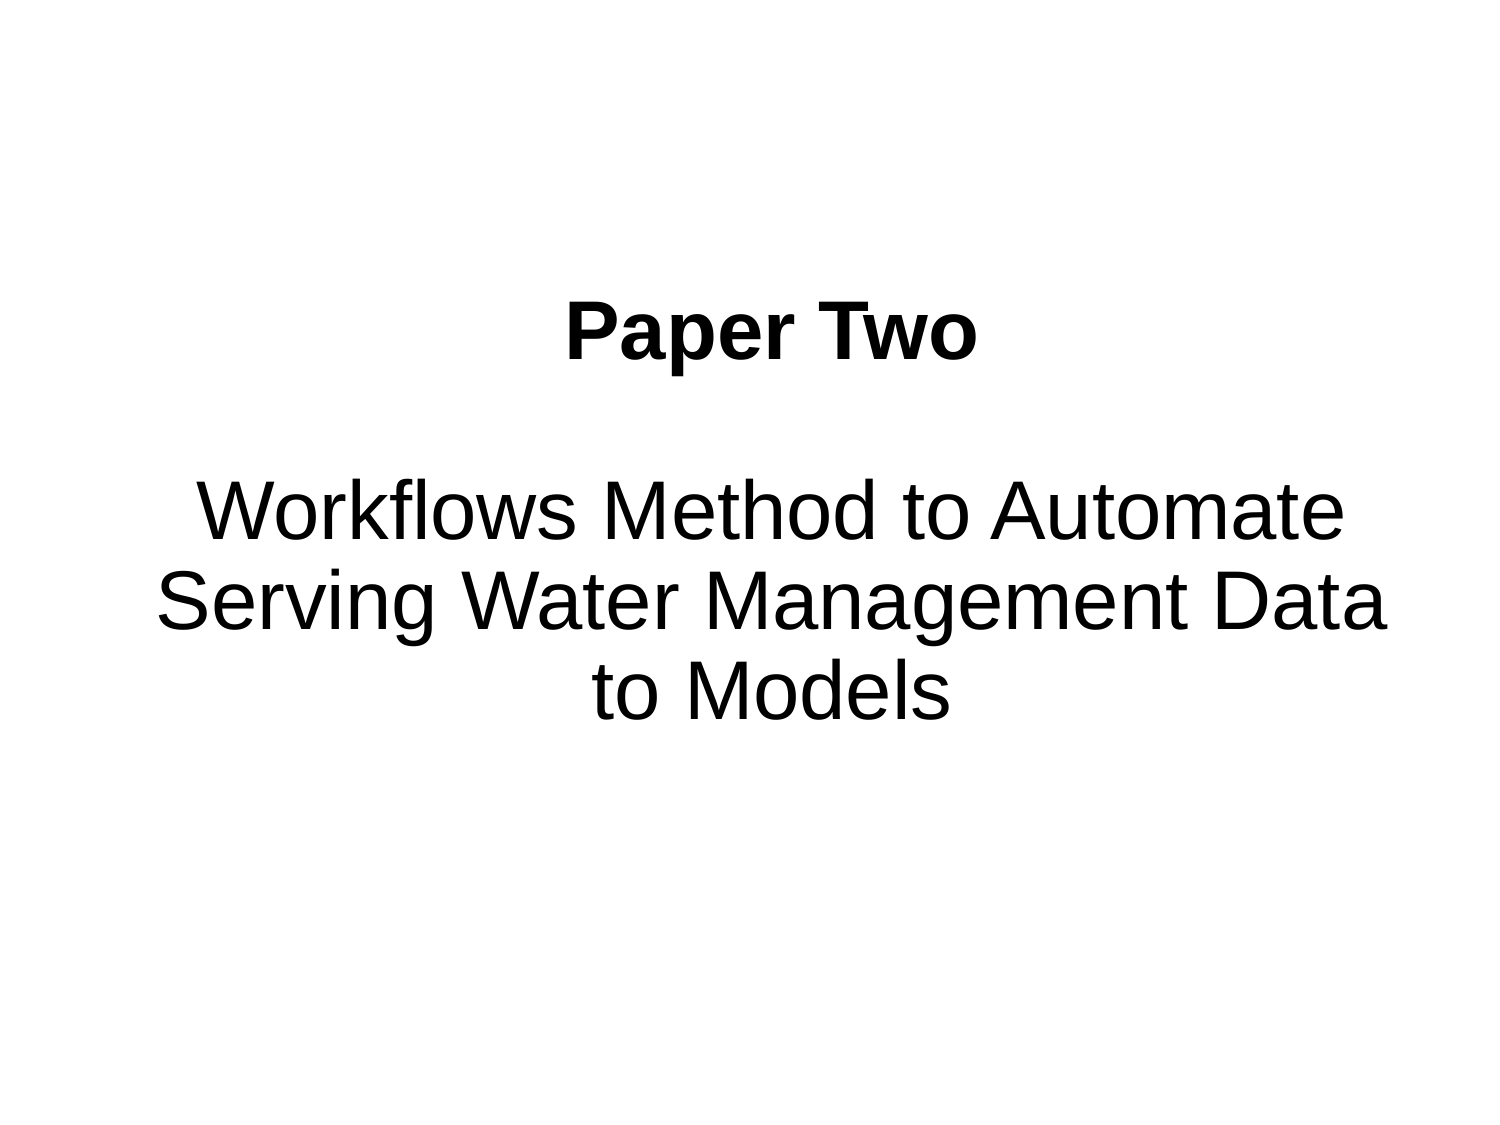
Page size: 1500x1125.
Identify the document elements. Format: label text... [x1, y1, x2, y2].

title Paper Two Workflows Method to Automate Serving Water Management Data to Models [125, 324, 1419, 700]
